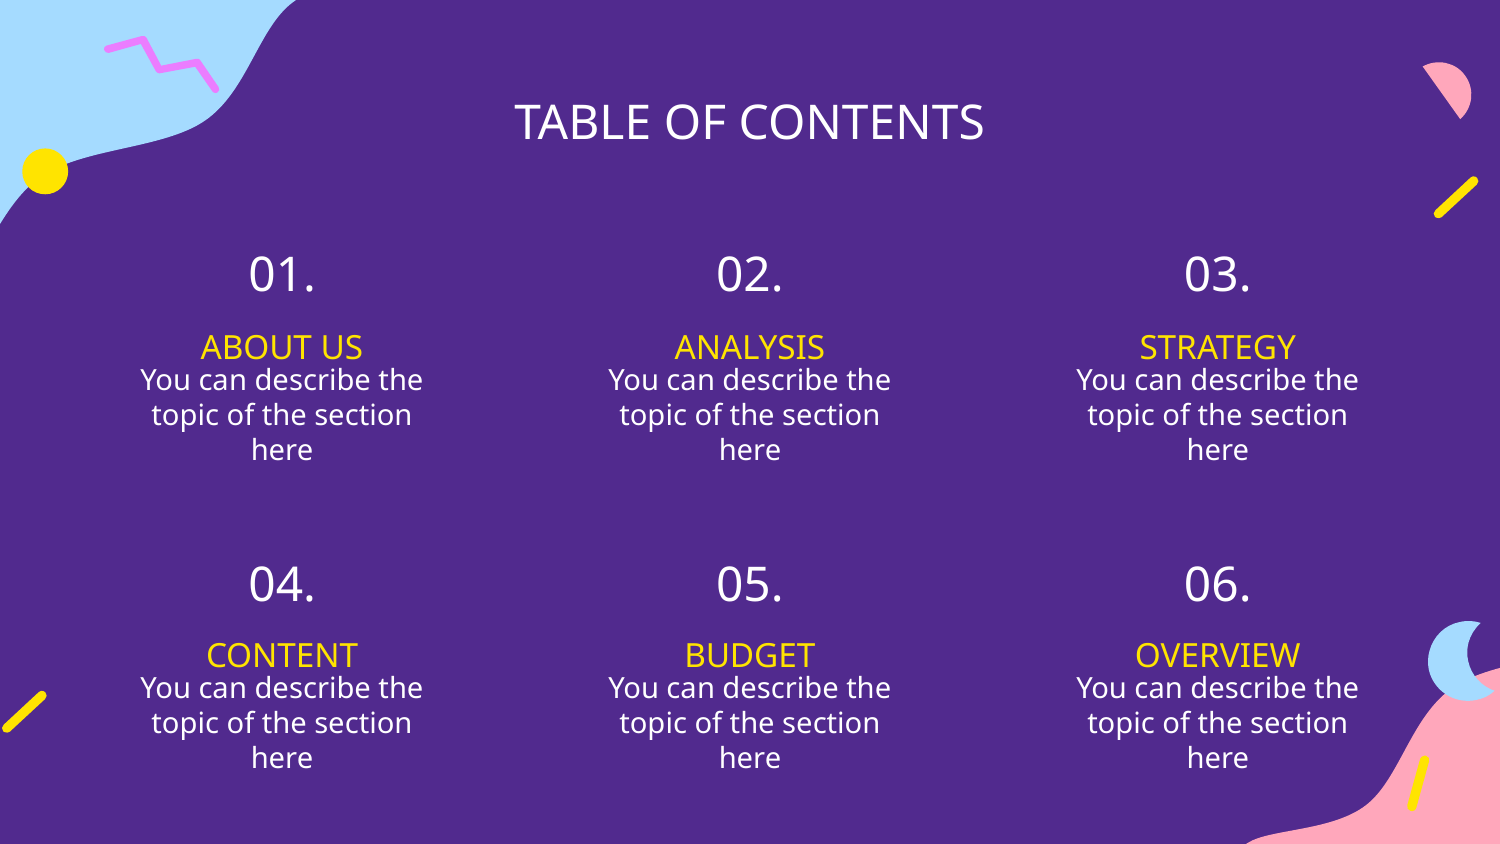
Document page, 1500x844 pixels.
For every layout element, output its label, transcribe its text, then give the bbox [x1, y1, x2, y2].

subtitle You can describe the topic of the section here [1053, 687, 1382, 756]
subtitle You can describe the topic of the section here [1053, 379, 1382, 448]
title 02. [649, 243, 851, 303]
title TABLE OF CONTENTS [118, 72, 1382, 167]
title STRATEGY [1053, 312, 1382, 379]
title ANALYSIS [586, 312, 914, 379]
title ABOUT US [118, 312, 447, 379]
title 03. [1117, 243, 1319, 303]
title BUDGET [586, 619, 914, 687]
title 04. [181, 552, 383, 612]
title 01. [181, 243, 383, 303]
title OVERVIEW [1053, 619, 1382, 687]
subtitle You can describe the topic of the section here [586, 687, 914, 756]
title CONTENT [118, 619, 447, 687]
title 06. [1117, 552, 1319, 612]
subtitle You can describe the topic of the section here [118, 379, 447, 448]
title 05. [649, 552, 851, 612]
subtitle You can describe the topic of the section here [586, 379, 914, 448]
subtitle You can describe the topic of the section here [118, 687, 447, 756]
